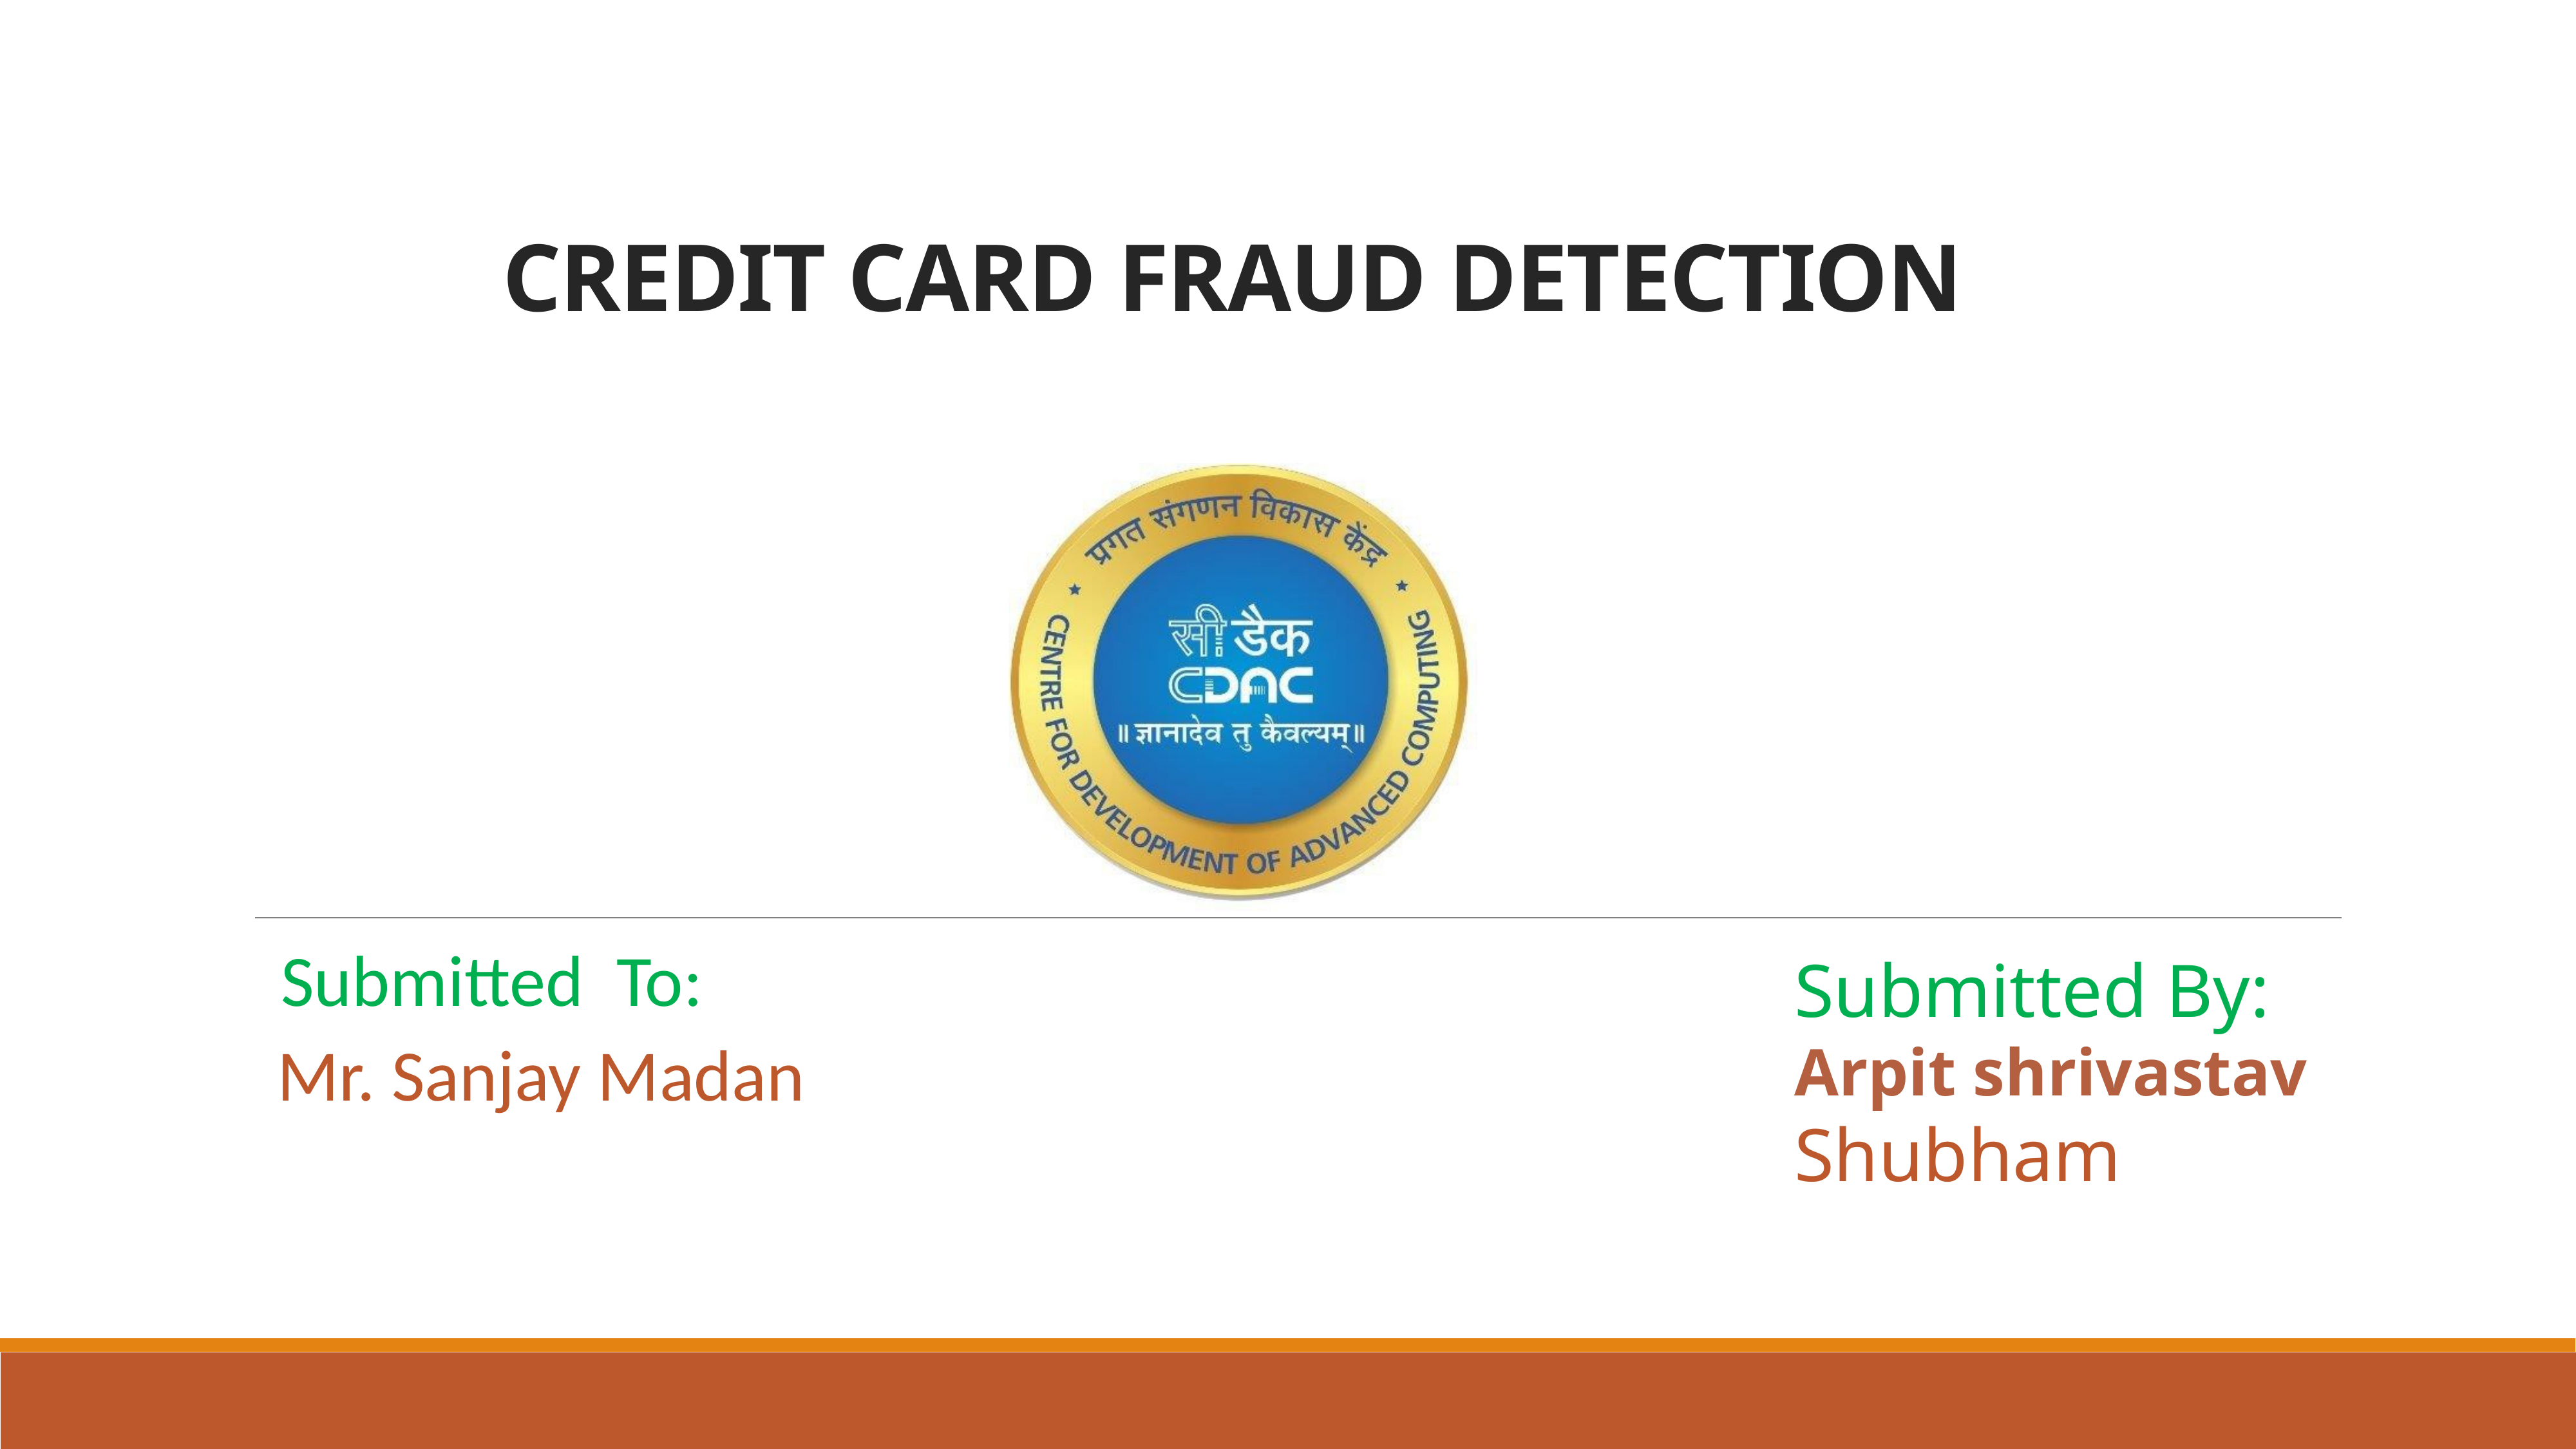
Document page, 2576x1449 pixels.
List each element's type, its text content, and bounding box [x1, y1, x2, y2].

subtitle Submitted To: Mr. Sanjay Madan [0, 939, 896, 1272]
text_box Submitted By: Arpit shrivastav Shubham [1788, 939, 2576, 1201]
title CREDIT CARD FRAUD DETECTION [463, 142, 2002, 336]
picture [1008, 463, 1477, 912]
